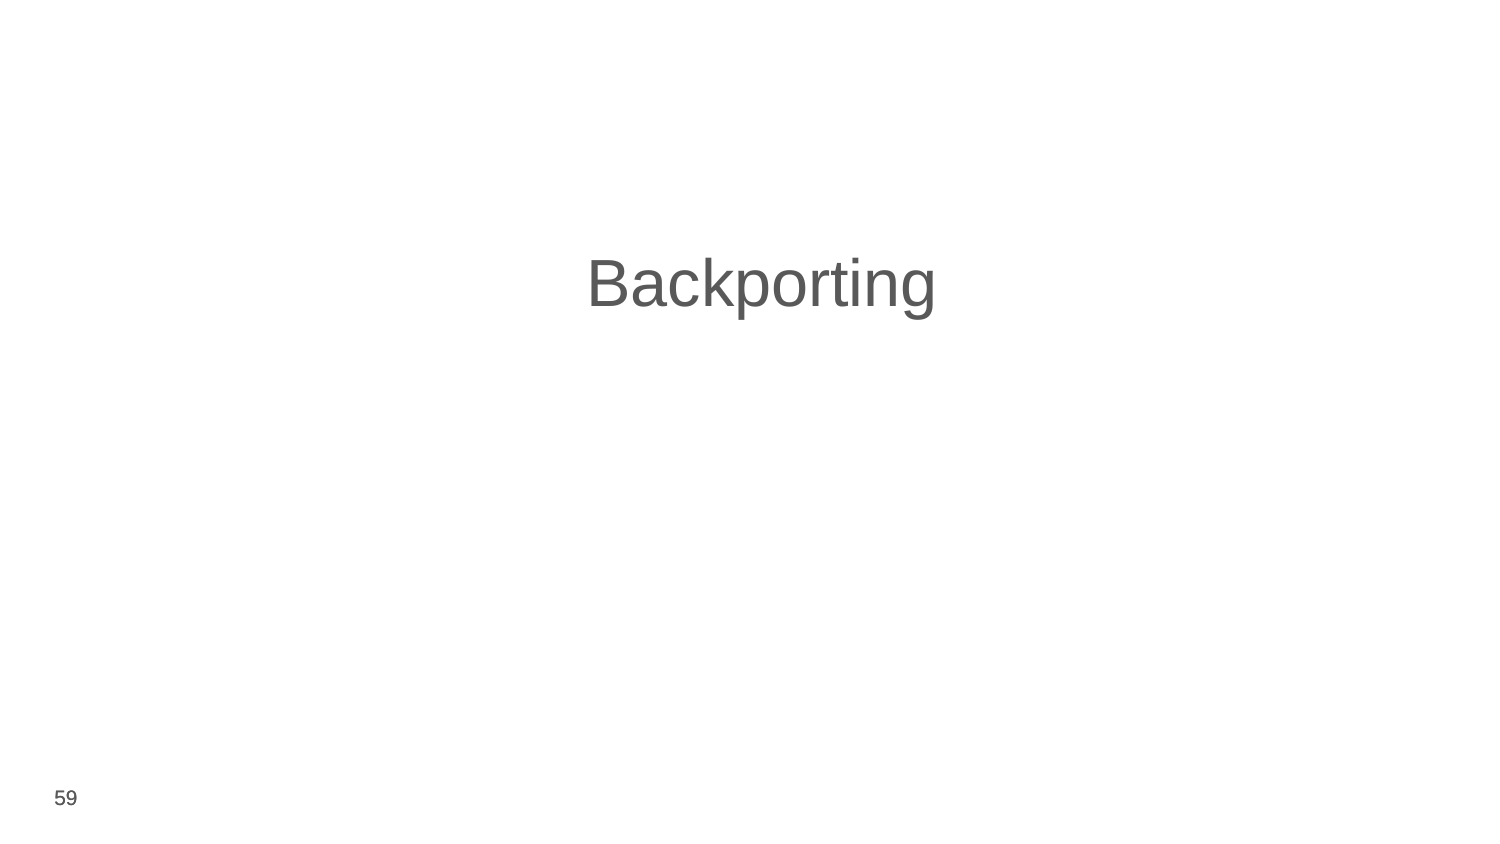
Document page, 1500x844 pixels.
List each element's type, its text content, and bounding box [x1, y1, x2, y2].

slide_number ‹#› [2, 764, 93, 830]
list Backporting [51, 214, 1474, 314]
